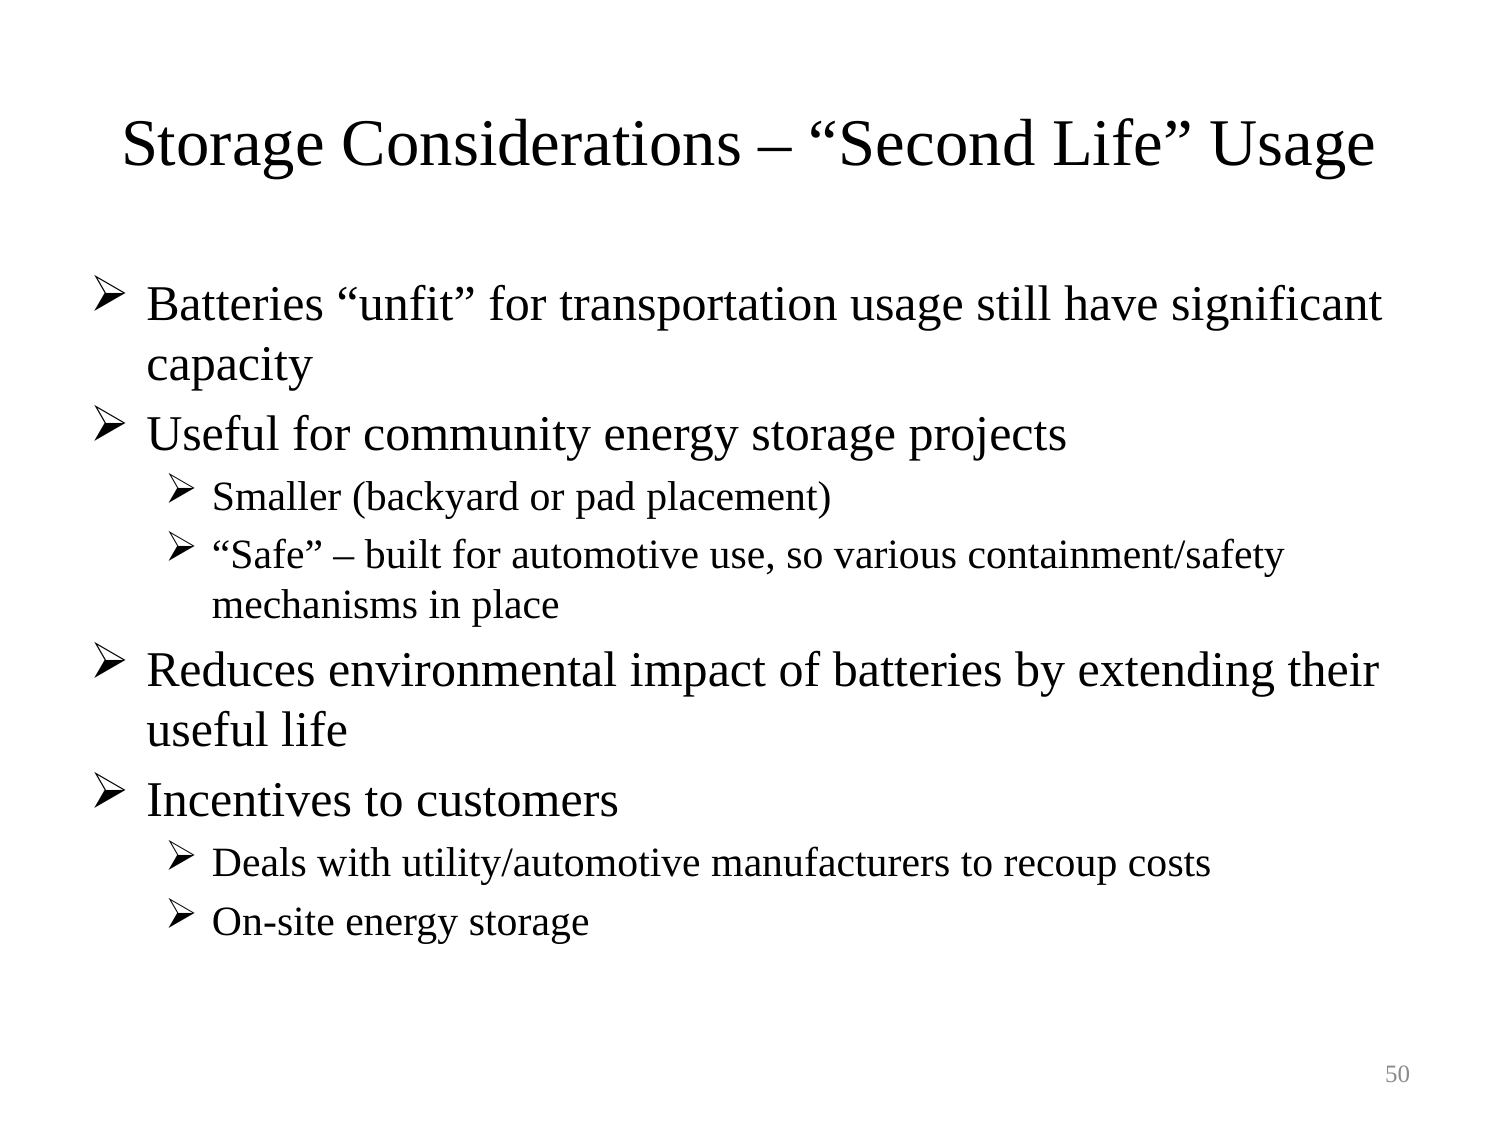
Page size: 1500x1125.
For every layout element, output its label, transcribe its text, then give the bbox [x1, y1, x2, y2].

slide_number 50 [1074, 1042, 1425, 1103]
title Storage Considerations – “Second Life” Usage [75, 45, 1425, 233]
list Batteries “unfit” for transportation usage still have significant capacity Useful for community energy storage projects Smaller (backyard or pad placement) “Safe” – built for automotive use, so various containment/safety mechanisms in place Reduces environmental impact of batteries by extending their useful life Incentives to customers Deals with utility/automotive manufacturers to recoup costs On-site energy storage [75, 262, 1425, 1005]
